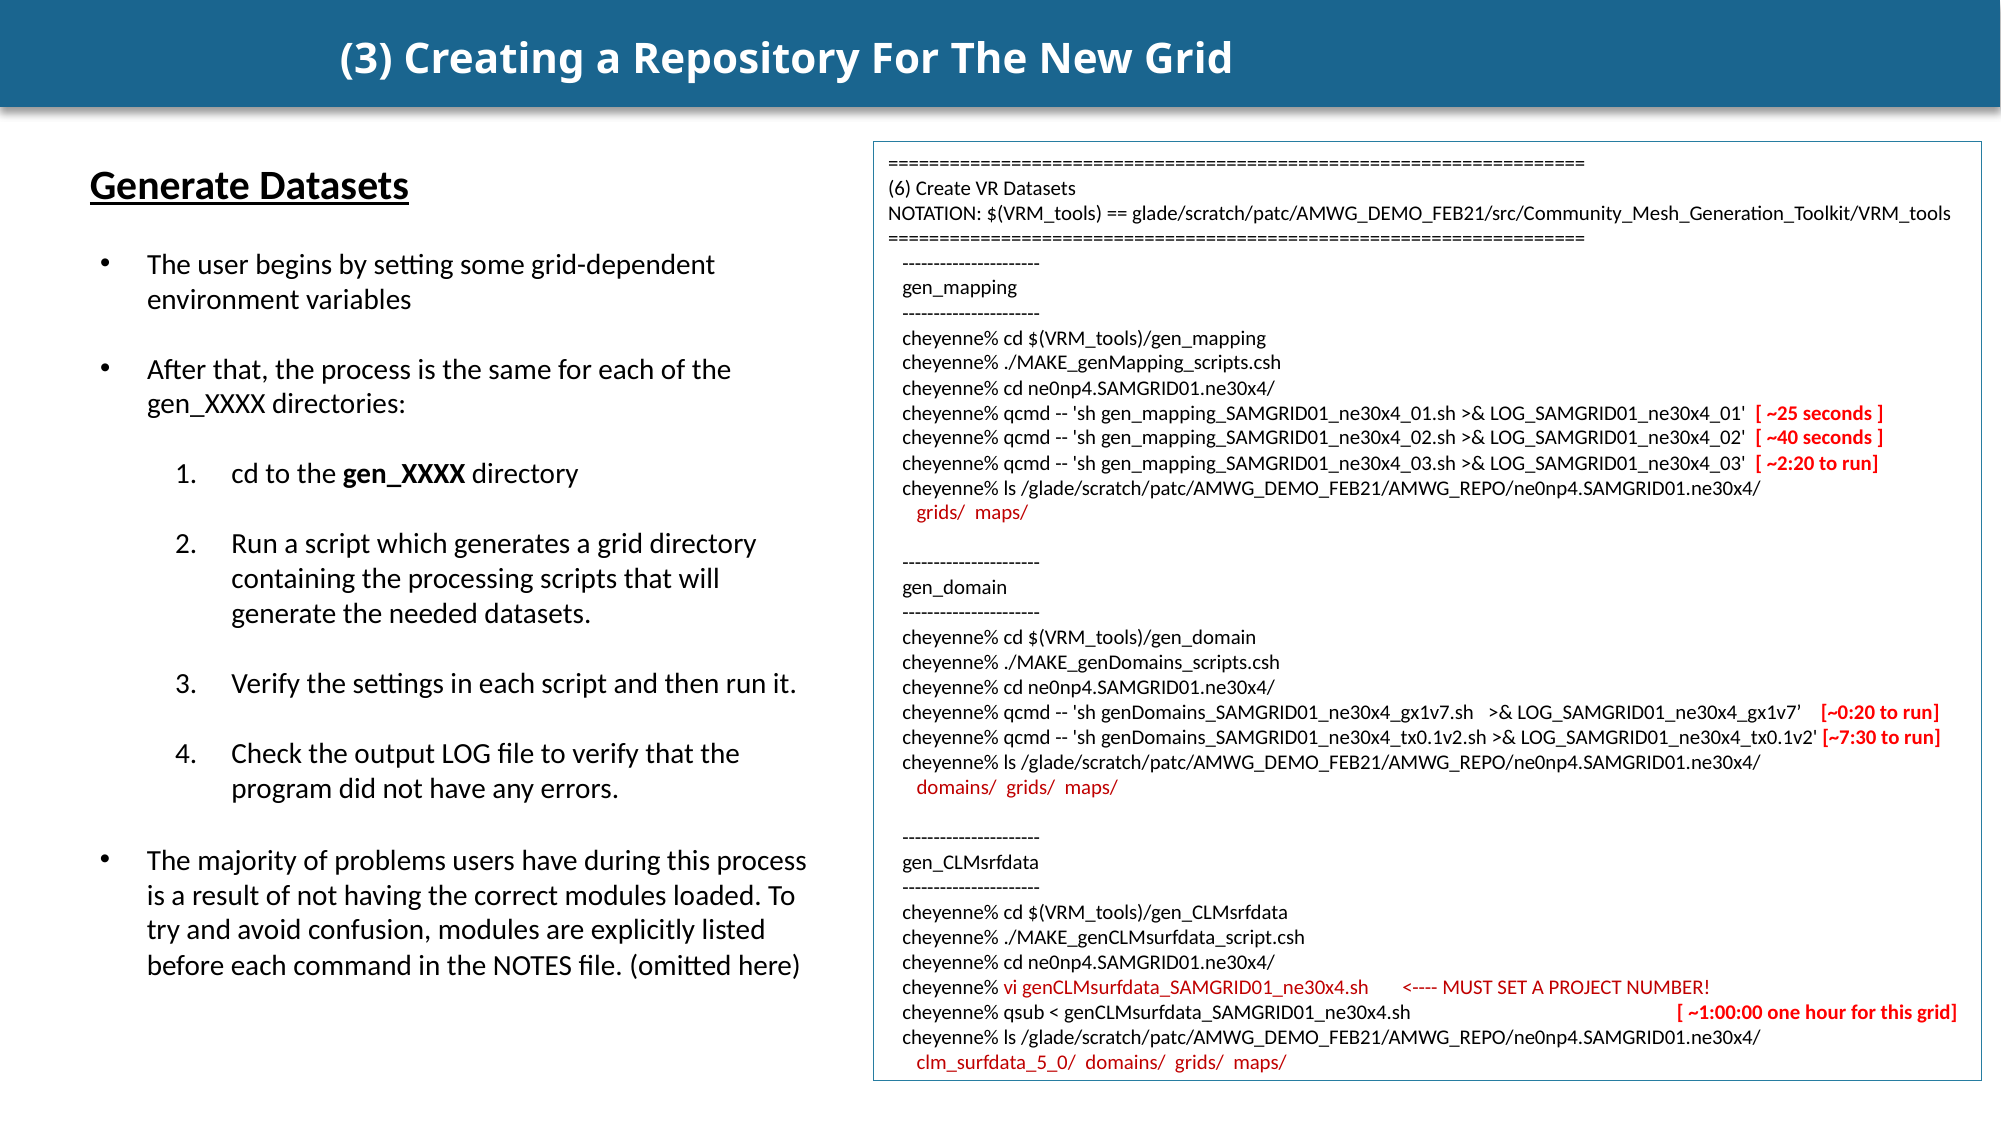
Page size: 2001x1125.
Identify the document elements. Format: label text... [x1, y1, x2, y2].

text_box The majority of problems users have during this process is a result of not having the correct modules loaded. To try and avoid confusion, modules are explicitly listed before each command in the NOTES file. (omitted here) [85, 812, 843, 1024]
text_box ==================================================================== (6) Create VR Datasets NOTATION: $(VRM_tools) == glade/scratch/patc/AMWG_DEMO_FEB21/src/Community_Mesh_Generation_Toolkit/VRM_tools ==================================================================== ---------------------- gen_mapping ---------------------- cheyenne% cd $(VRM_tools)/gen_mapping cheyenne% ./MAKE_genMapping_scripts.csh cheyenne% cd ne0np4.SAMGRID01.ne30x4/ cheyenne% qcmd -- 'sh gen_mapping_SAMGRID01_ne30x4_01.sh >& LOG_SAMGRID01_ne30x4_01' [ ~25 seconds ] cheyenne% qcmd -- 'sh gen_mapping_SAMGRID01_ne30x4_02.sh >& LOG_SAMGRID01_ne30x4_02' [ ~40 seconds ] cheyenne% qcmd -- 'sh gen_mapping_SAMGRID01_ne30x4_03.sh >& LOG_SAMGRID01_ne30x4_03' [ ~2:20 to run] cheyenne% ls /glade/scratch/patc/AMWG_DEMO_FEB21/AMWG_REPO/ne0np4.SAMGRID01.ne30x4/ grids/ maps/ ---------------------- gen_domain ---------------------- cheyenne% cd $(VRM_tools)/gen_domain cheyenne% ./MAKE_genDomains_scripts.csh cheyenne% cd ne0np4.SAMGRID01.ne30x4/ cheyenne% qcmd -- 'sh genDomains_SAMGRID01_ne30x4_gx1v7.sh >& LOG_SAMGRID01_ne30x4_gx1v7’ [~0:20 to run] cheyenne% qcmd -- 'sh genDomains_SAMGRID01_ne30x4_tx0.1v2.sh >& LOG_SAMGRID01_ne30x4_tx0.1v2' [~7:30 to run] cheyenne% ls /glade/scratch/patc/AMWG_DEMO_FEB21/AMWG_REPO/ne0np4.SAMGRID01.ne30x4/ domains/ grids/ maps/ ---------------------- gen_CLMsrfdata ---------------------- cheyenne% cd $(VRM_tools)/gen_CLMsrfdata cheyenne% ./MAKE_genCLMsurfdata_script.csh cheyenne% cd ne0np4.SAMGRID01.ne30x4/ cheyenne% vi genCLMsurfdata_SAMGRID01_ne30x4.sh <---- MUST SET A PROJECT NUMBER! cheyenne% qsub < genCLMsurfdata_SAMGRID01_ne30x4.sh [ ~1:00:00 one hour for this grid] cheyenne% ls /glade/scratch/patc/AMWG_DEMO_FEB21/AMWG_REPO/ne0np4.SAMGRID01.ne30x4/ clm_surfdata_5_0/ domains/ grids/ maps/ [873, 141, 1982, 1081]
text_box Generate Datasets [75, 149, 534, 215]
title (3) Creating a Repository For The New Grid [324, 25, 1675, 88]
text_box The user begins by setting some grid-dependent environment variables After that, the process is the same for each of the gen_XXXX directories: cd to the gen_XXXX directory Run a script which generates a grid directory containing the processing scripts that will generate the needed datasets. Verify the settings in each script and then run it. Check the output LOG file to verify that the program did not have any errors. [85, 237, 843, 812]
